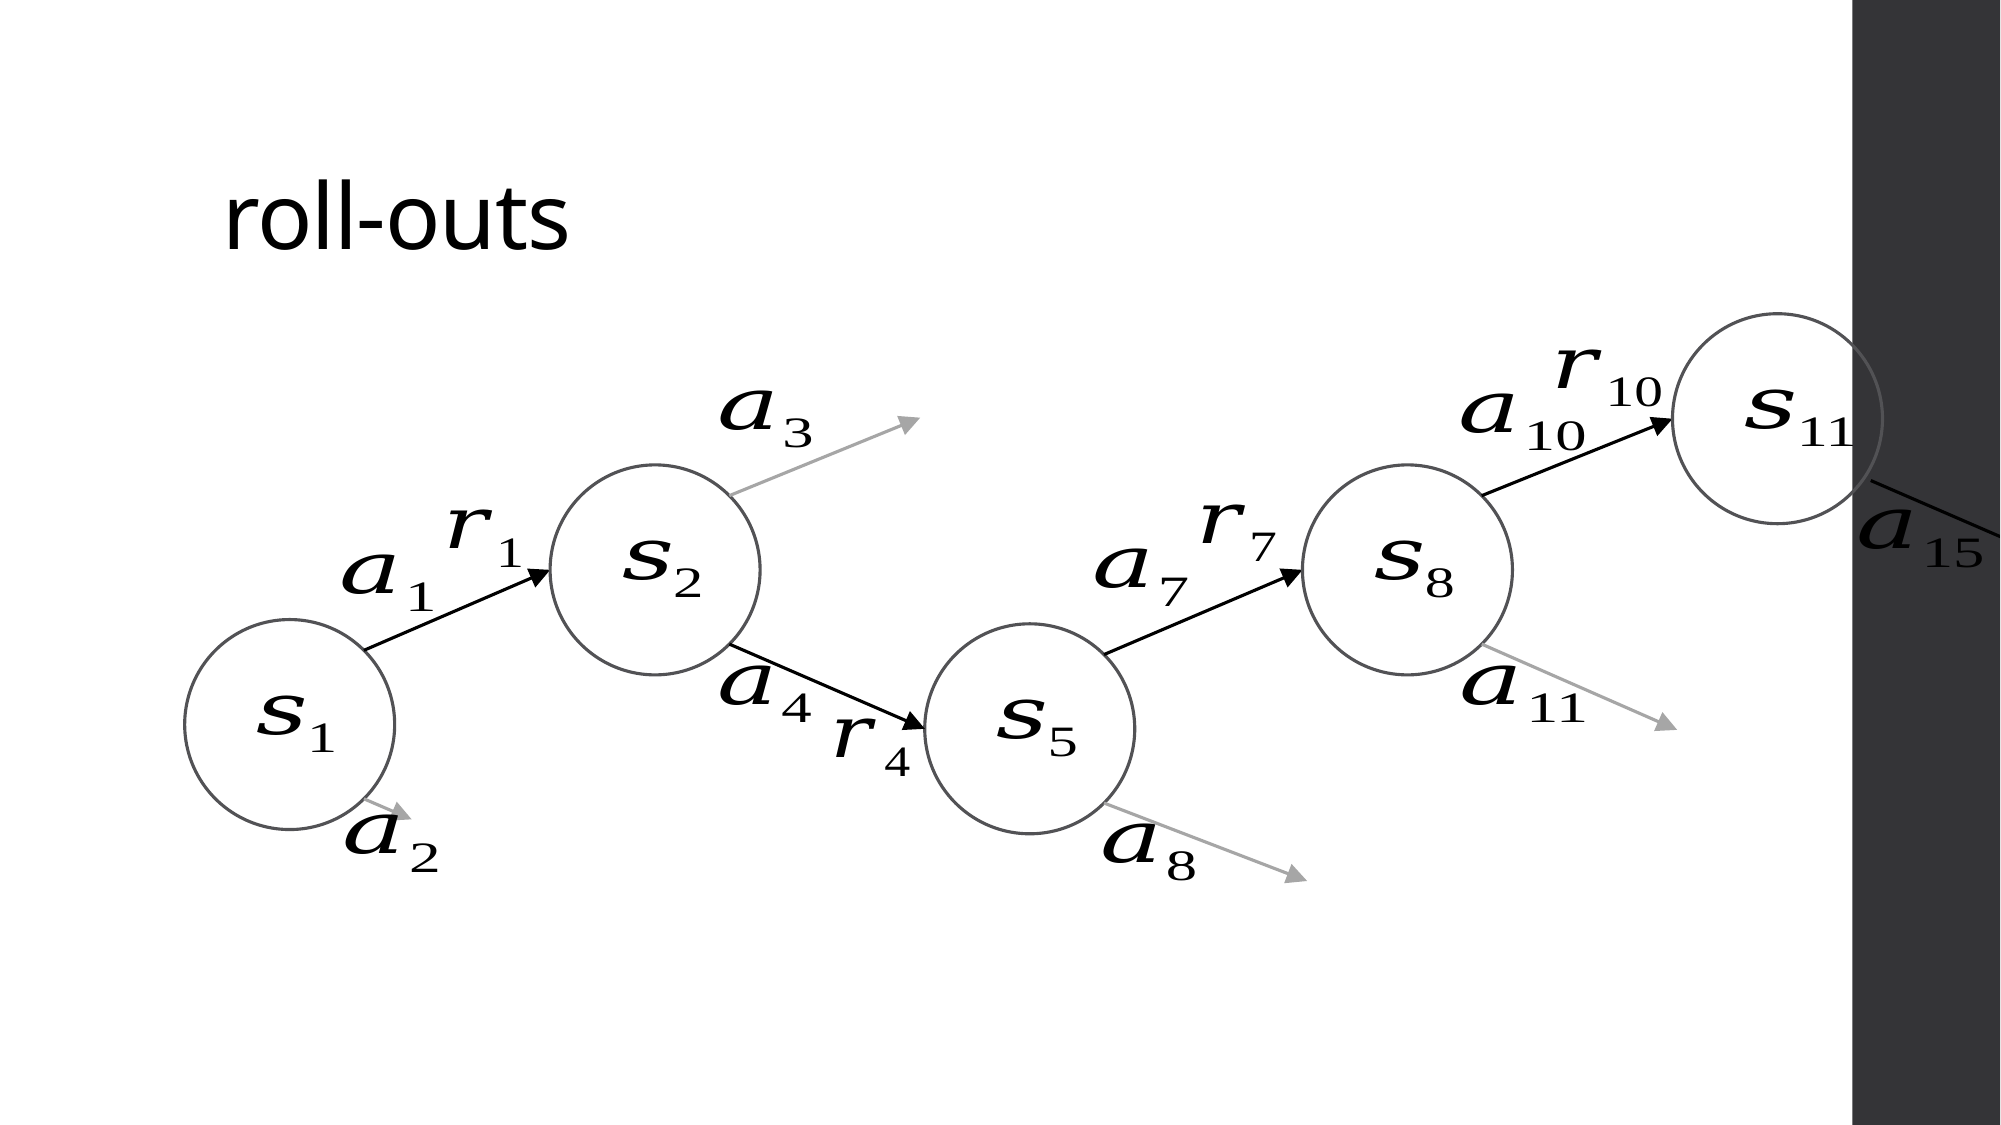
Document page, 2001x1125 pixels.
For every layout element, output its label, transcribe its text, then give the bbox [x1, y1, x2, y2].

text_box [729, 643, 926, 730]
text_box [1870, 480, 2000, 566]
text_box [549, 464, 761, 676]
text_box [1481, 643, 1678, 731]
title roll-outs [206, 60, 1797, 278]
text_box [1103, 802, 1308, 882]
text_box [363, 798, 555, 882]
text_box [1302, 464, 1513, 676]
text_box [1481, 418, 1665, 496]
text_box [363, 569, 543, 651]
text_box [1103, 569, 1295, 655]
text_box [729, 417, 921, 496]
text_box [184, 619, 395, 830]
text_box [924, 623, 1135, 835]
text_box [1672, 313, 1883, 524]
